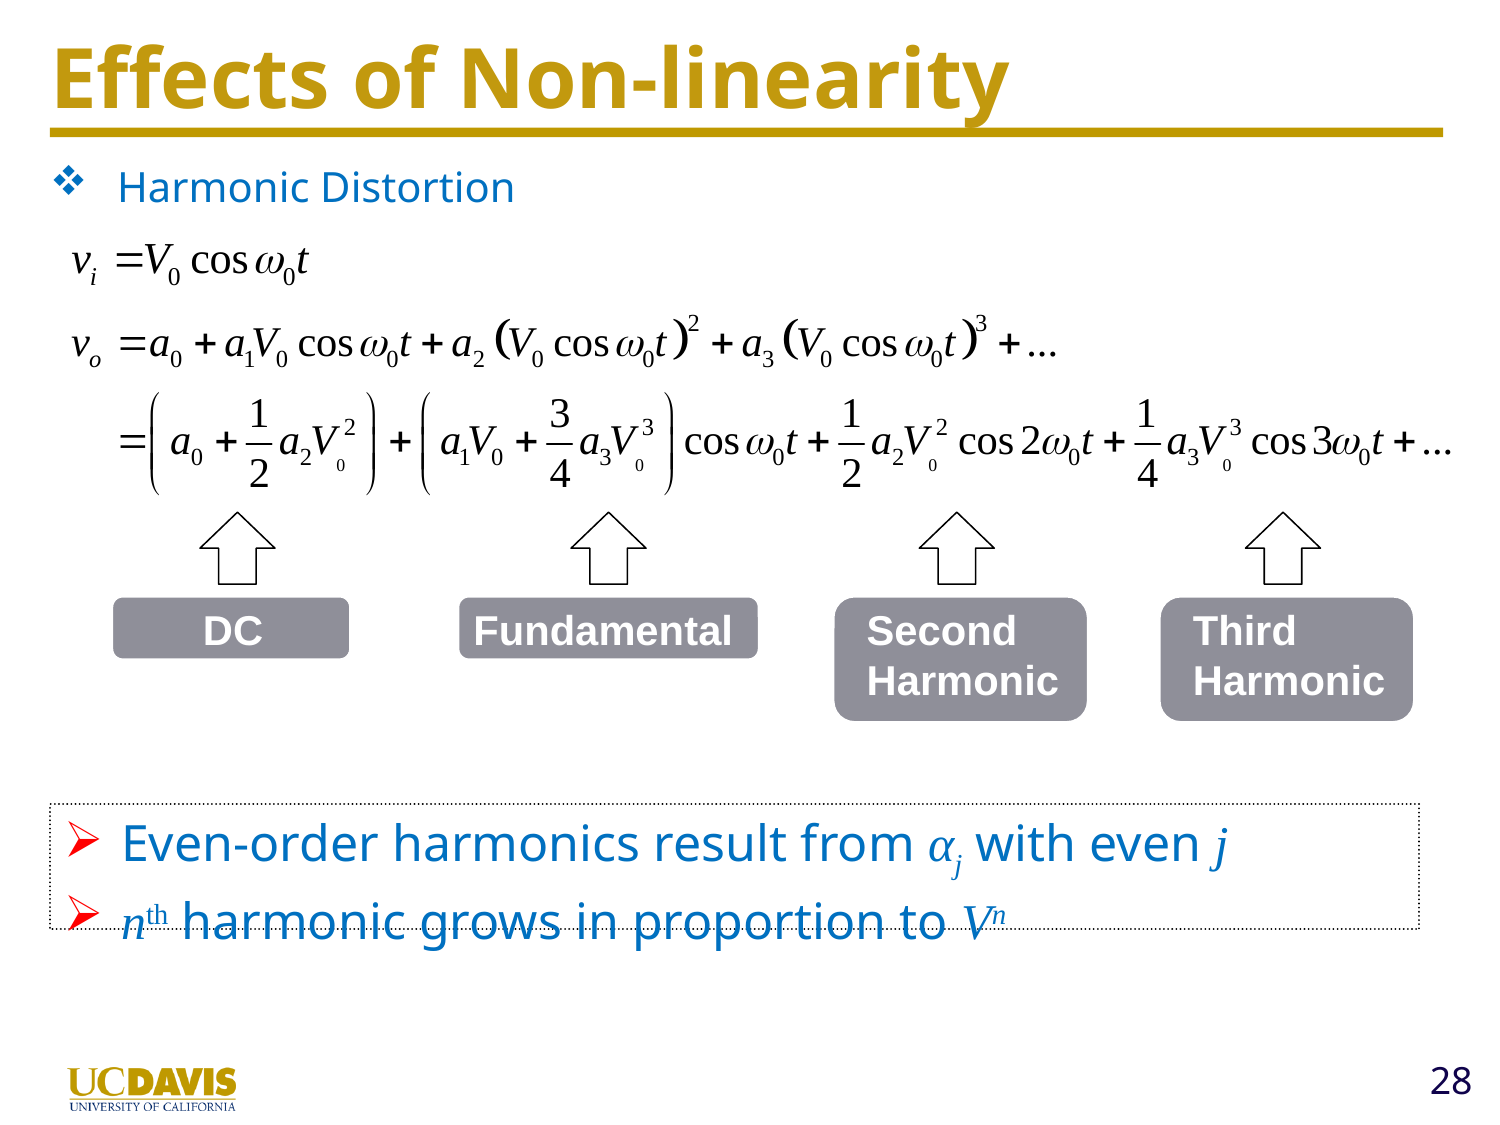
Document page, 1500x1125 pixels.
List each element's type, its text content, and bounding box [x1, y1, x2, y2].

text_box [919, 512, 995, 585]
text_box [112, 596, 351, 663]
list Harmonic Distortion [49, 152, 1444, 865]
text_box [65, 229, 320, 297]
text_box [65, 304, 1460, 504]
text_box [1245, 512, 1321, 585]
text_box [1159, 596, 1414, 723]
text_box [571, 512, 647, 585]
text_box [833, 596, 1088, 723]
text_box [199, 512, 275, 585]
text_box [458, 596, 759, 663]
text_box Even-order harmonics result from αj with even j nth harmonic grows in proportion to Vn [50, 804, 1420, 930]
title Effects of Non-linearity [49, 0, 1444, 151]
picture [67, 1067, 236, 1111]
